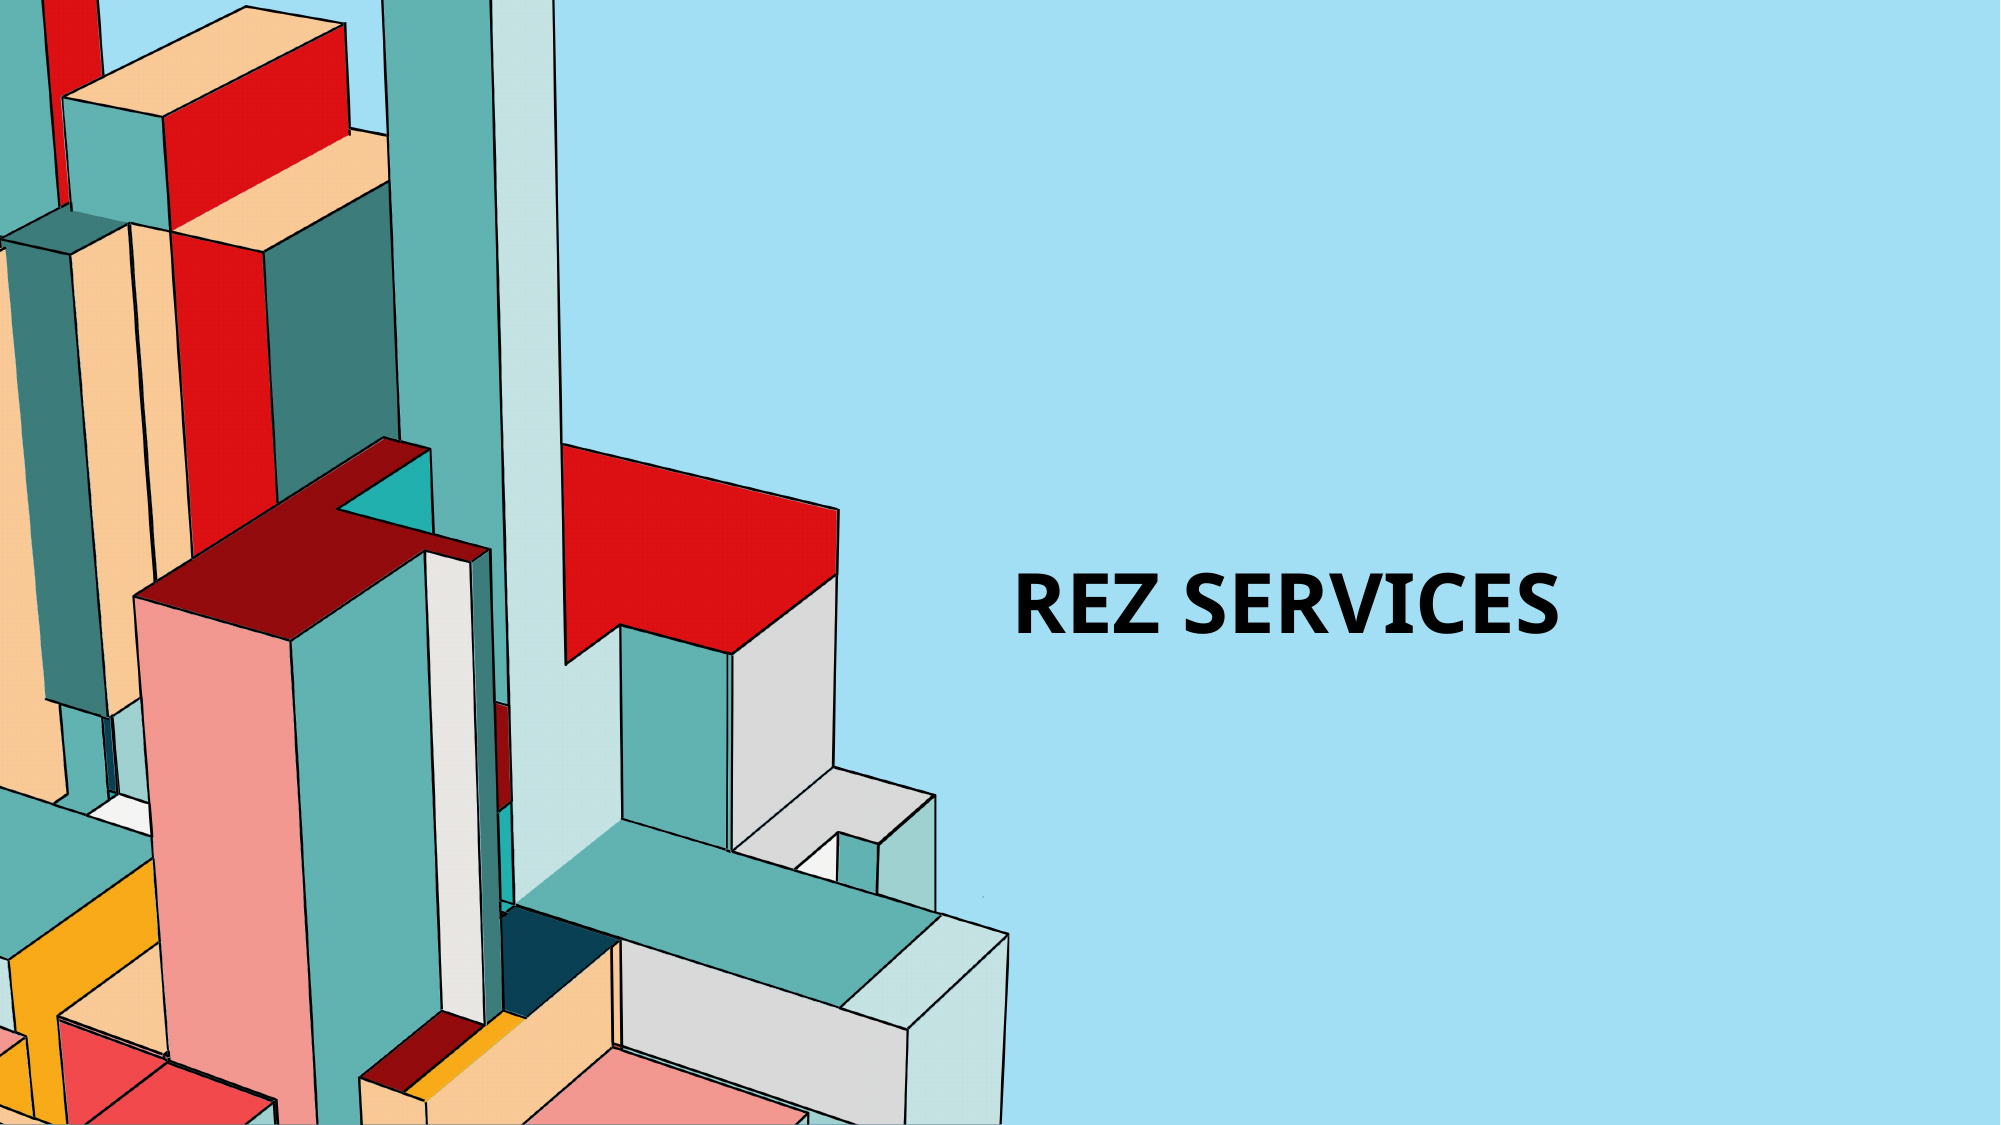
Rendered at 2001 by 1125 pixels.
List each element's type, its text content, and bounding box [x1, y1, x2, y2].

picture [0, 0, 1010, 1125]
title Rez services [996, 157, 1853, 659]
